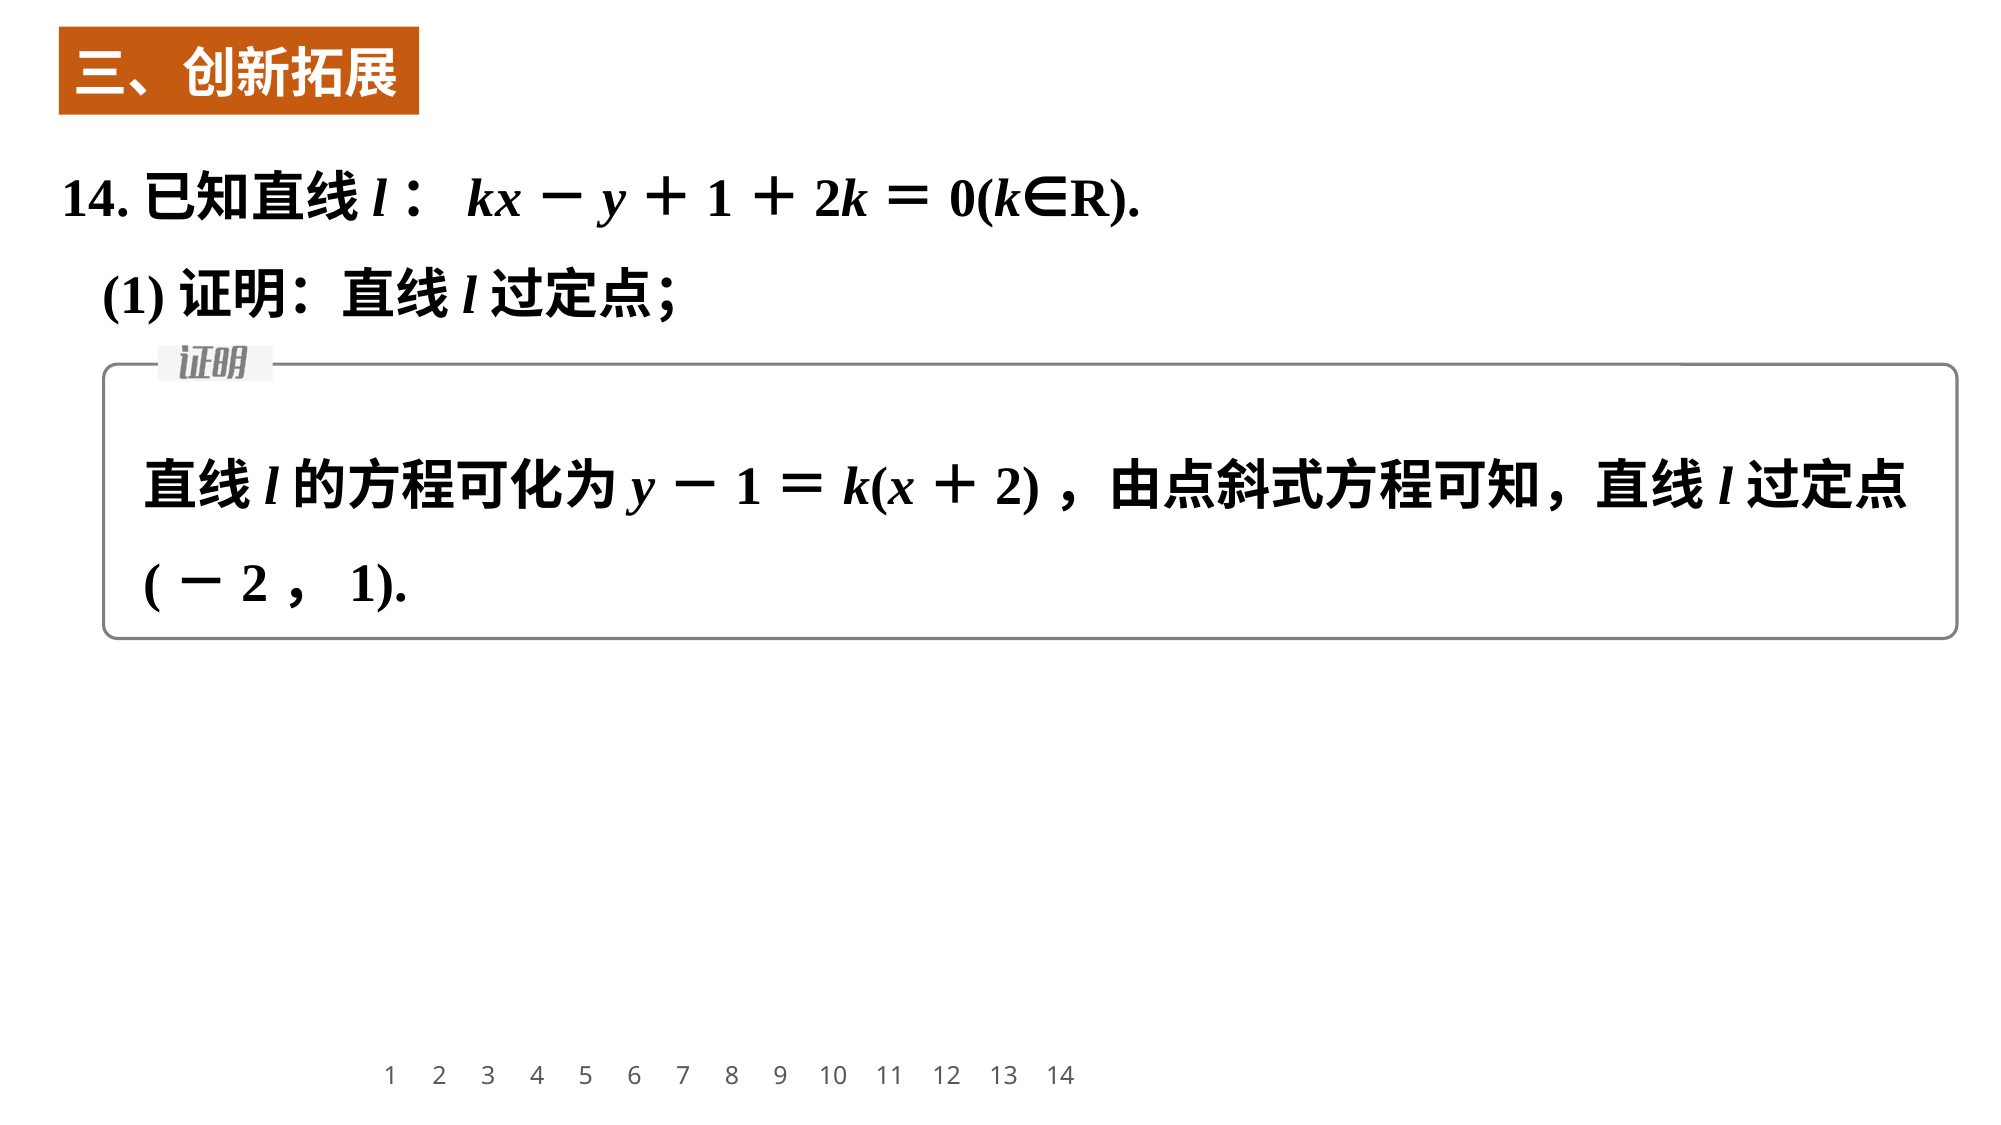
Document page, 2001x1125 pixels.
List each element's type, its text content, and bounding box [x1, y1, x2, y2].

text_box 14.已知直线l：kx－y＋1＋2k＝0(k∈R). (1)证明：直线l过定点； [46, 122, 1901, 332]
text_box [157, 345, 273, 382]
text_box [102, 363, 1959, 640]
text_box 直线l的方程可化为y－1＝k(x＋2)，由点斜式方程可知，直线l过定点 (－2，1). [128, 410, 1930, 620]
